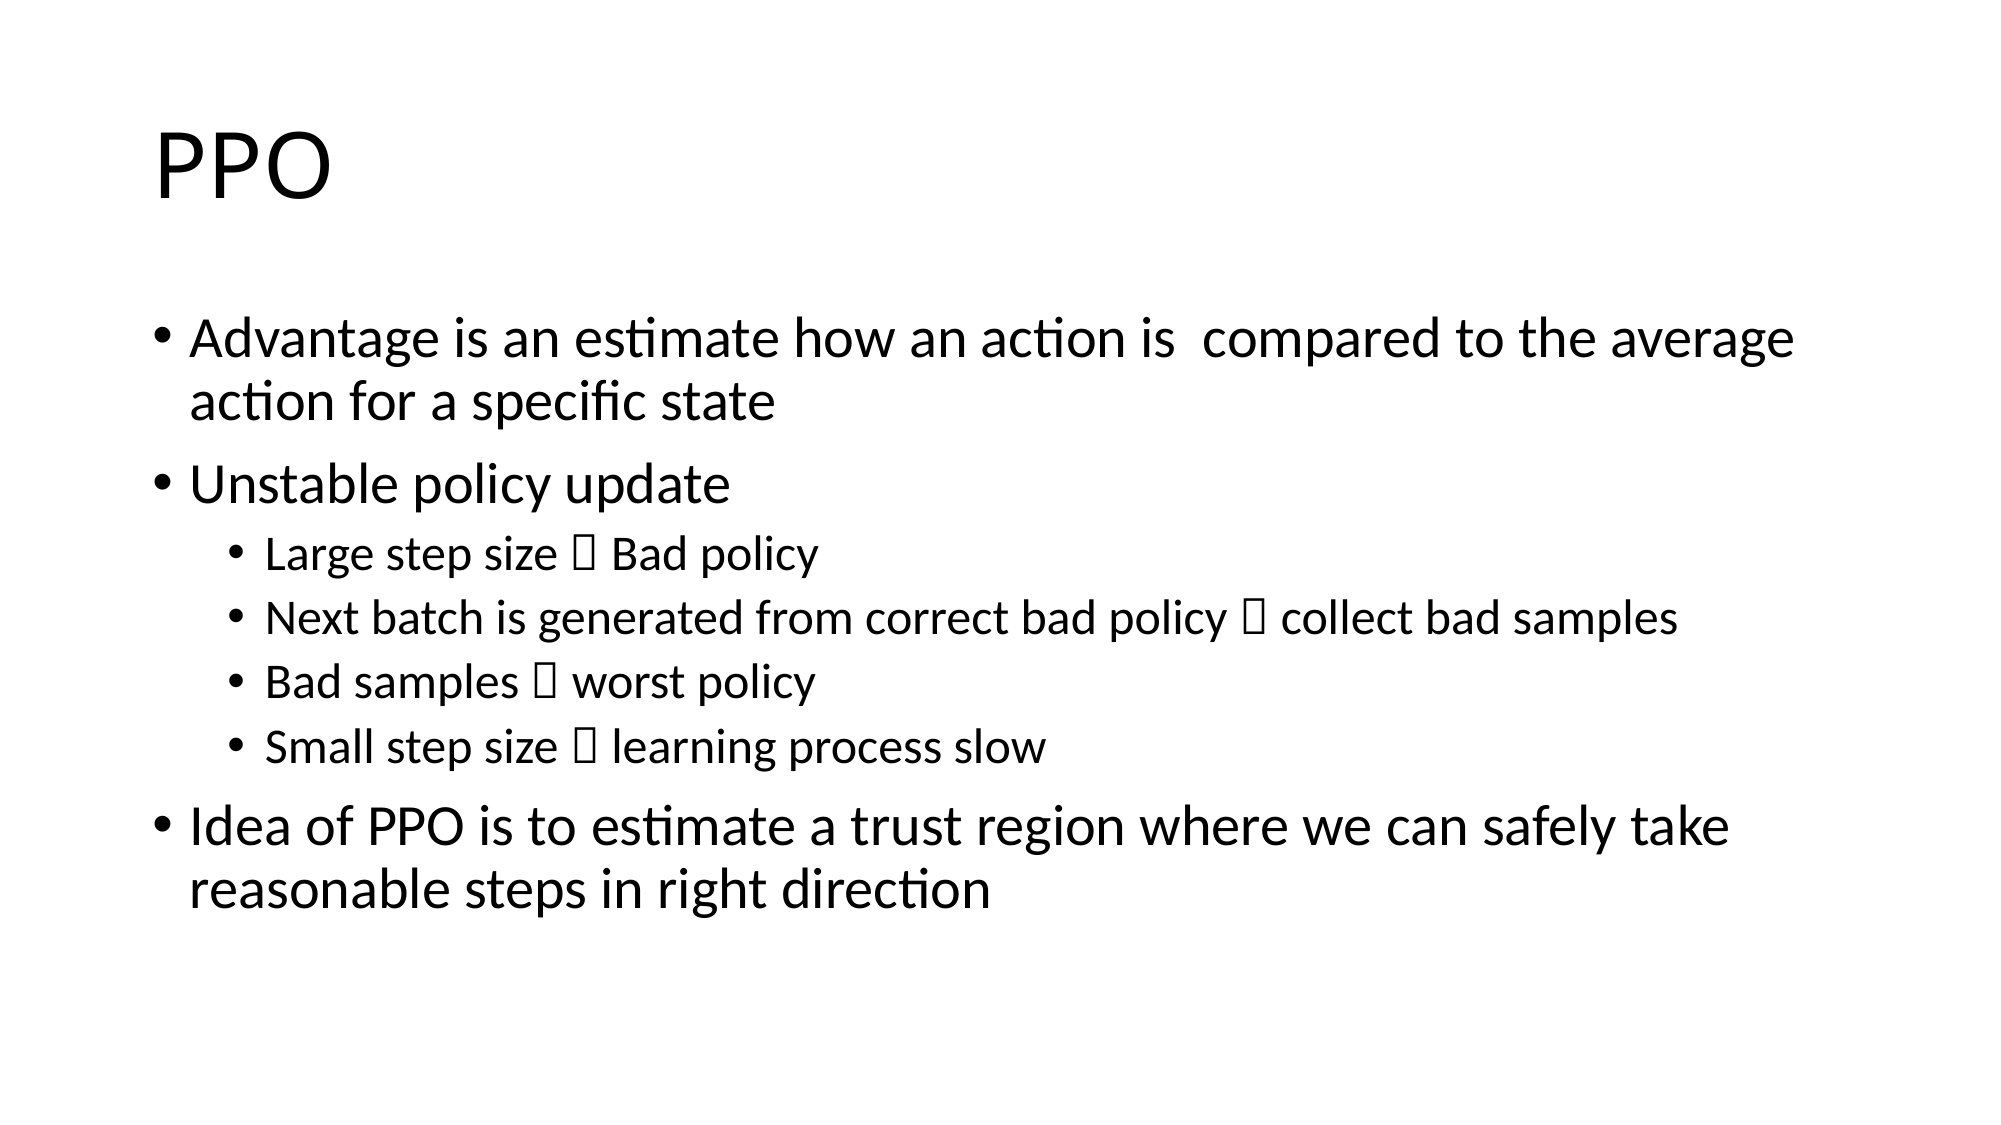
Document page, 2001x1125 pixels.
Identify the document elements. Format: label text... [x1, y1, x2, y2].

list Advantage is an estimate how an action is compared to the average action for a specific state Unstable policy update Large step size  Bad policy Next batch is generated from correct bad policy  collect bad samples Bad samples  worst policy Small step size  learning process slow Idea of PPO is to estimate a trust region where we can safely take reasonable steps in right direction [137, 299, 1863, 1014]
title PPO [137, 59, 1863, 278]
